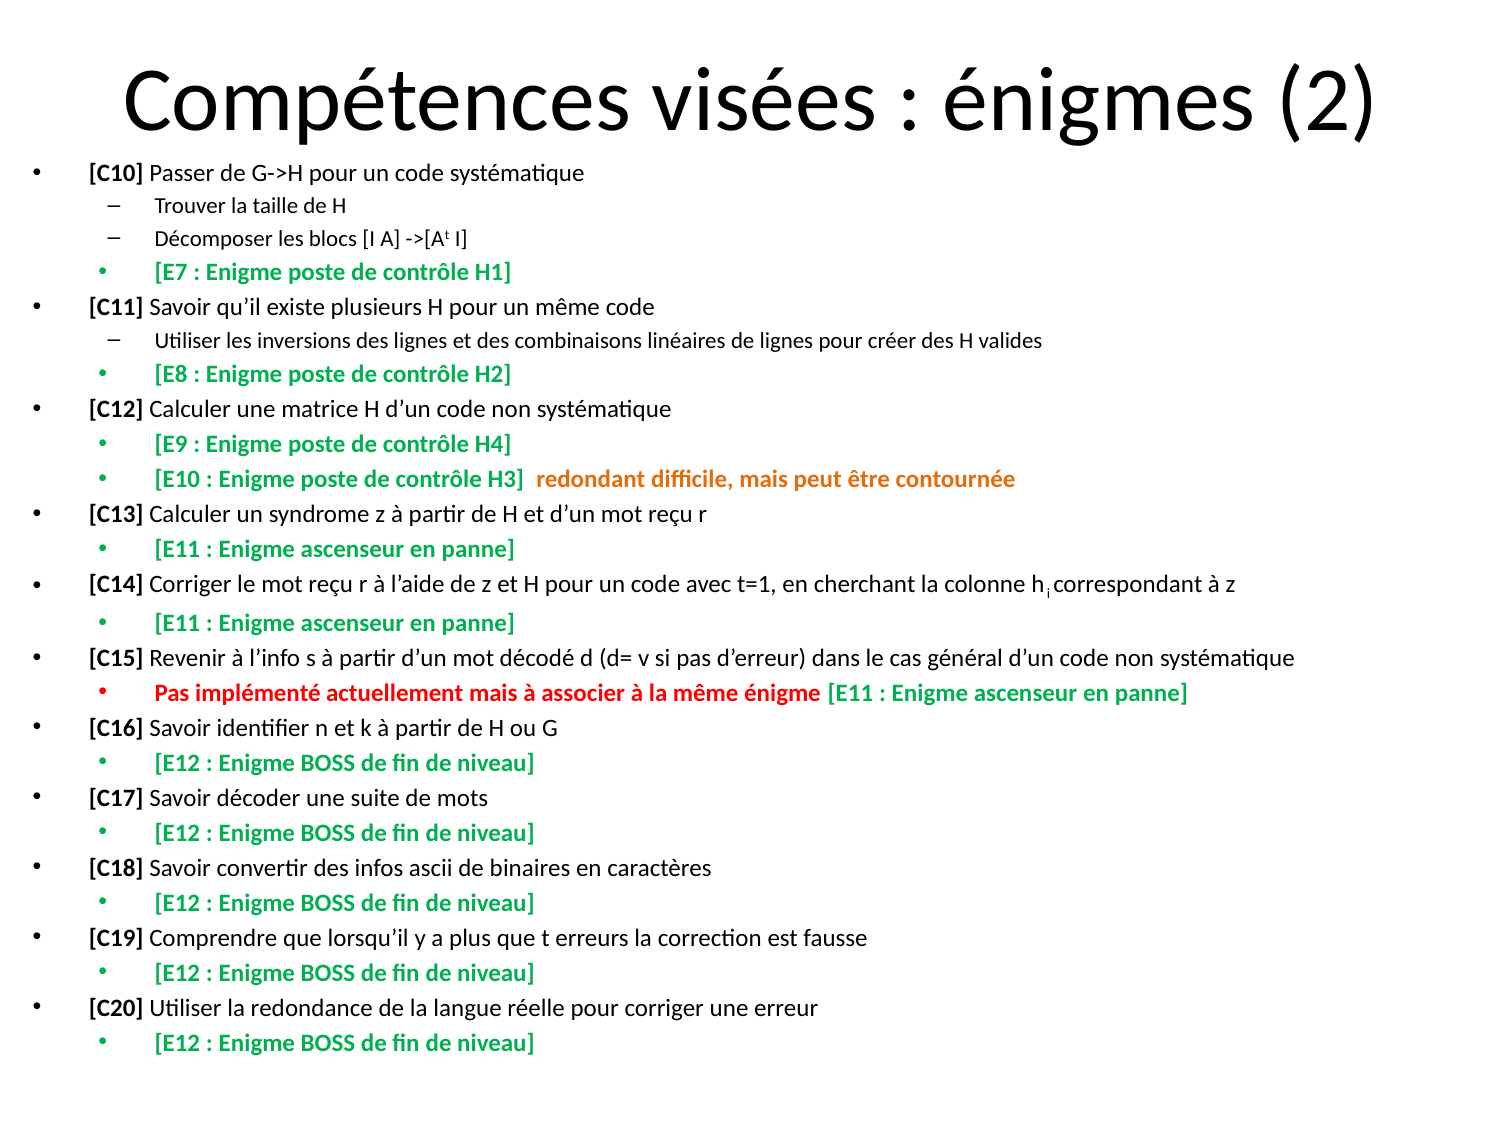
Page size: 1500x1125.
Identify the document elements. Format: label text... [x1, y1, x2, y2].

list [C10] Passer de G->H pour un code systématique Trouver la taille de H Décomposer les blocs [I A] ->[At I] [E7 : Enigme poste de contrôle H1] [C11] Savoir qu’il existe plusieurs H pour un même code Utiliser les inversions des lignes et des combinaisons linéaires de lignes pour créer des H valides [E8 : Enigme poste de contrôle H2] [C12] Calculer une matrice H d’un code non systématique [E9 : Enigme poste de contrôle H4] [E10 : Enigme poste de contrôle H3] redondant difficile, mais peut être contournée [C13] Calculer un syndrome z à partir de H et d’un mot reçu r [E11 : Enigme ascenseur en panne] [C14] Corriger le mot reçu r à l’aide de z et H pour un code avec t=1, en cherchant la colonne hi correspondant à z [E11 : Enigme ascenseur en panne] [C15] Revenir à l’info s à partir d’un mot décodé d (d= v si pas d’erreur) dans le cas général d’un code non systématique Pas implémenté actuellement mais à associer à la même énigme [E11 : Enigme ascenseur en panne] [C16] Savoir identifier n et k à partir de H ou G [E12 : Enigme BOSS de fin de niveau] [C17] Savoir décoder une suite de mots [E12 : Enigme BOSS de fin de niveau] [C18] Savoir convertir des infos ascii de binaires en caractères [E12 : Enigme BOSS de fin de niveau] [C19] Comprendre que lorsqu’il y a plus que t erreurs la correction est fausse [E12 : Enigme BOSS de fin de niveau] [C20] Utiliser la redondance de la langue réelle pour corriger une erreur [E12 : Enigme BOSS de fin de niveau] [17, 149, 1483, 1118]
title Compétences visées : énigmes (2) [76, 0, 1427, 149]
